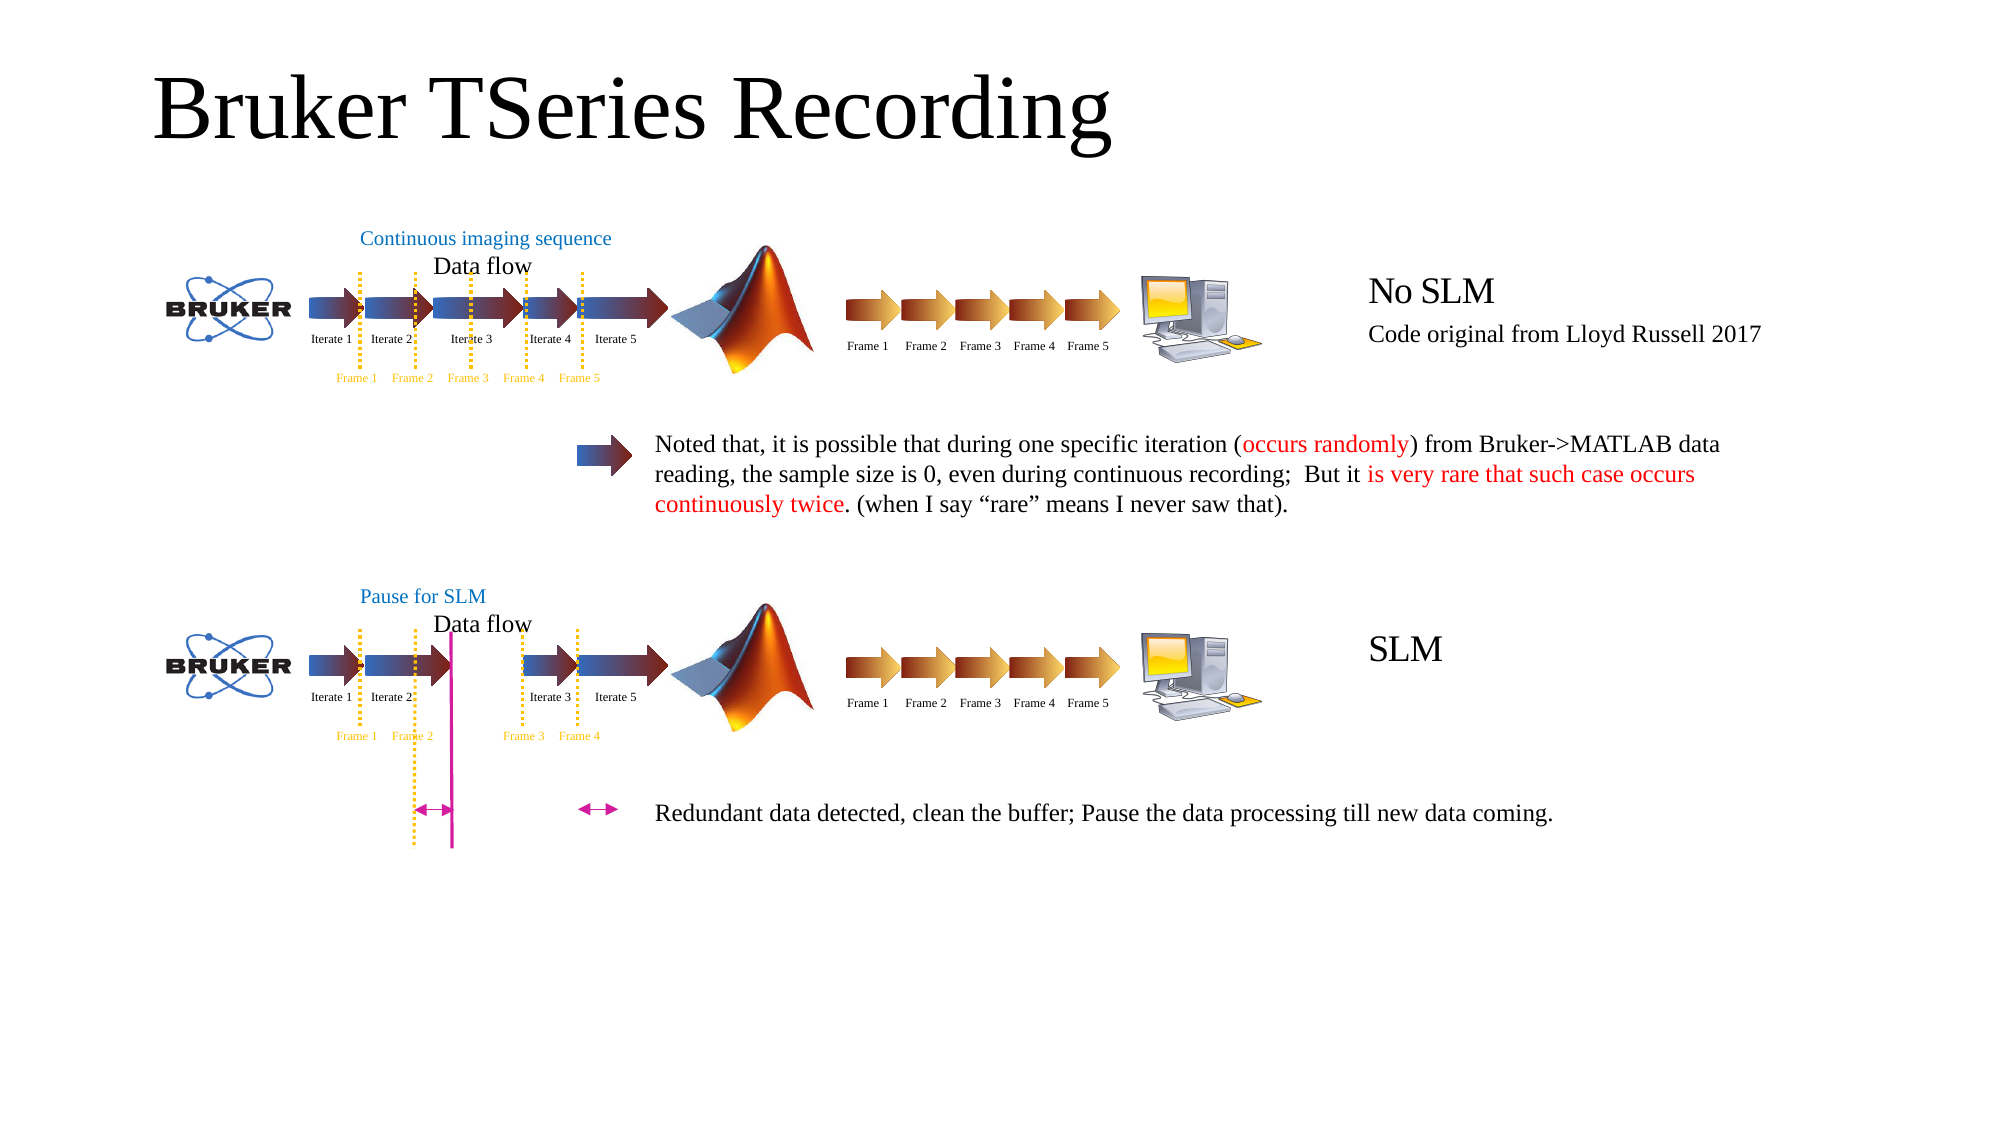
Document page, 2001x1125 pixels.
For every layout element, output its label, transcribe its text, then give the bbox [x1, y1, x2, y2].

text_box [163, 574, 1572, 866]
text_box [163, 217, 1995, 527]
title Bruker TSeries Recording [137, 0, 1863, 218]
